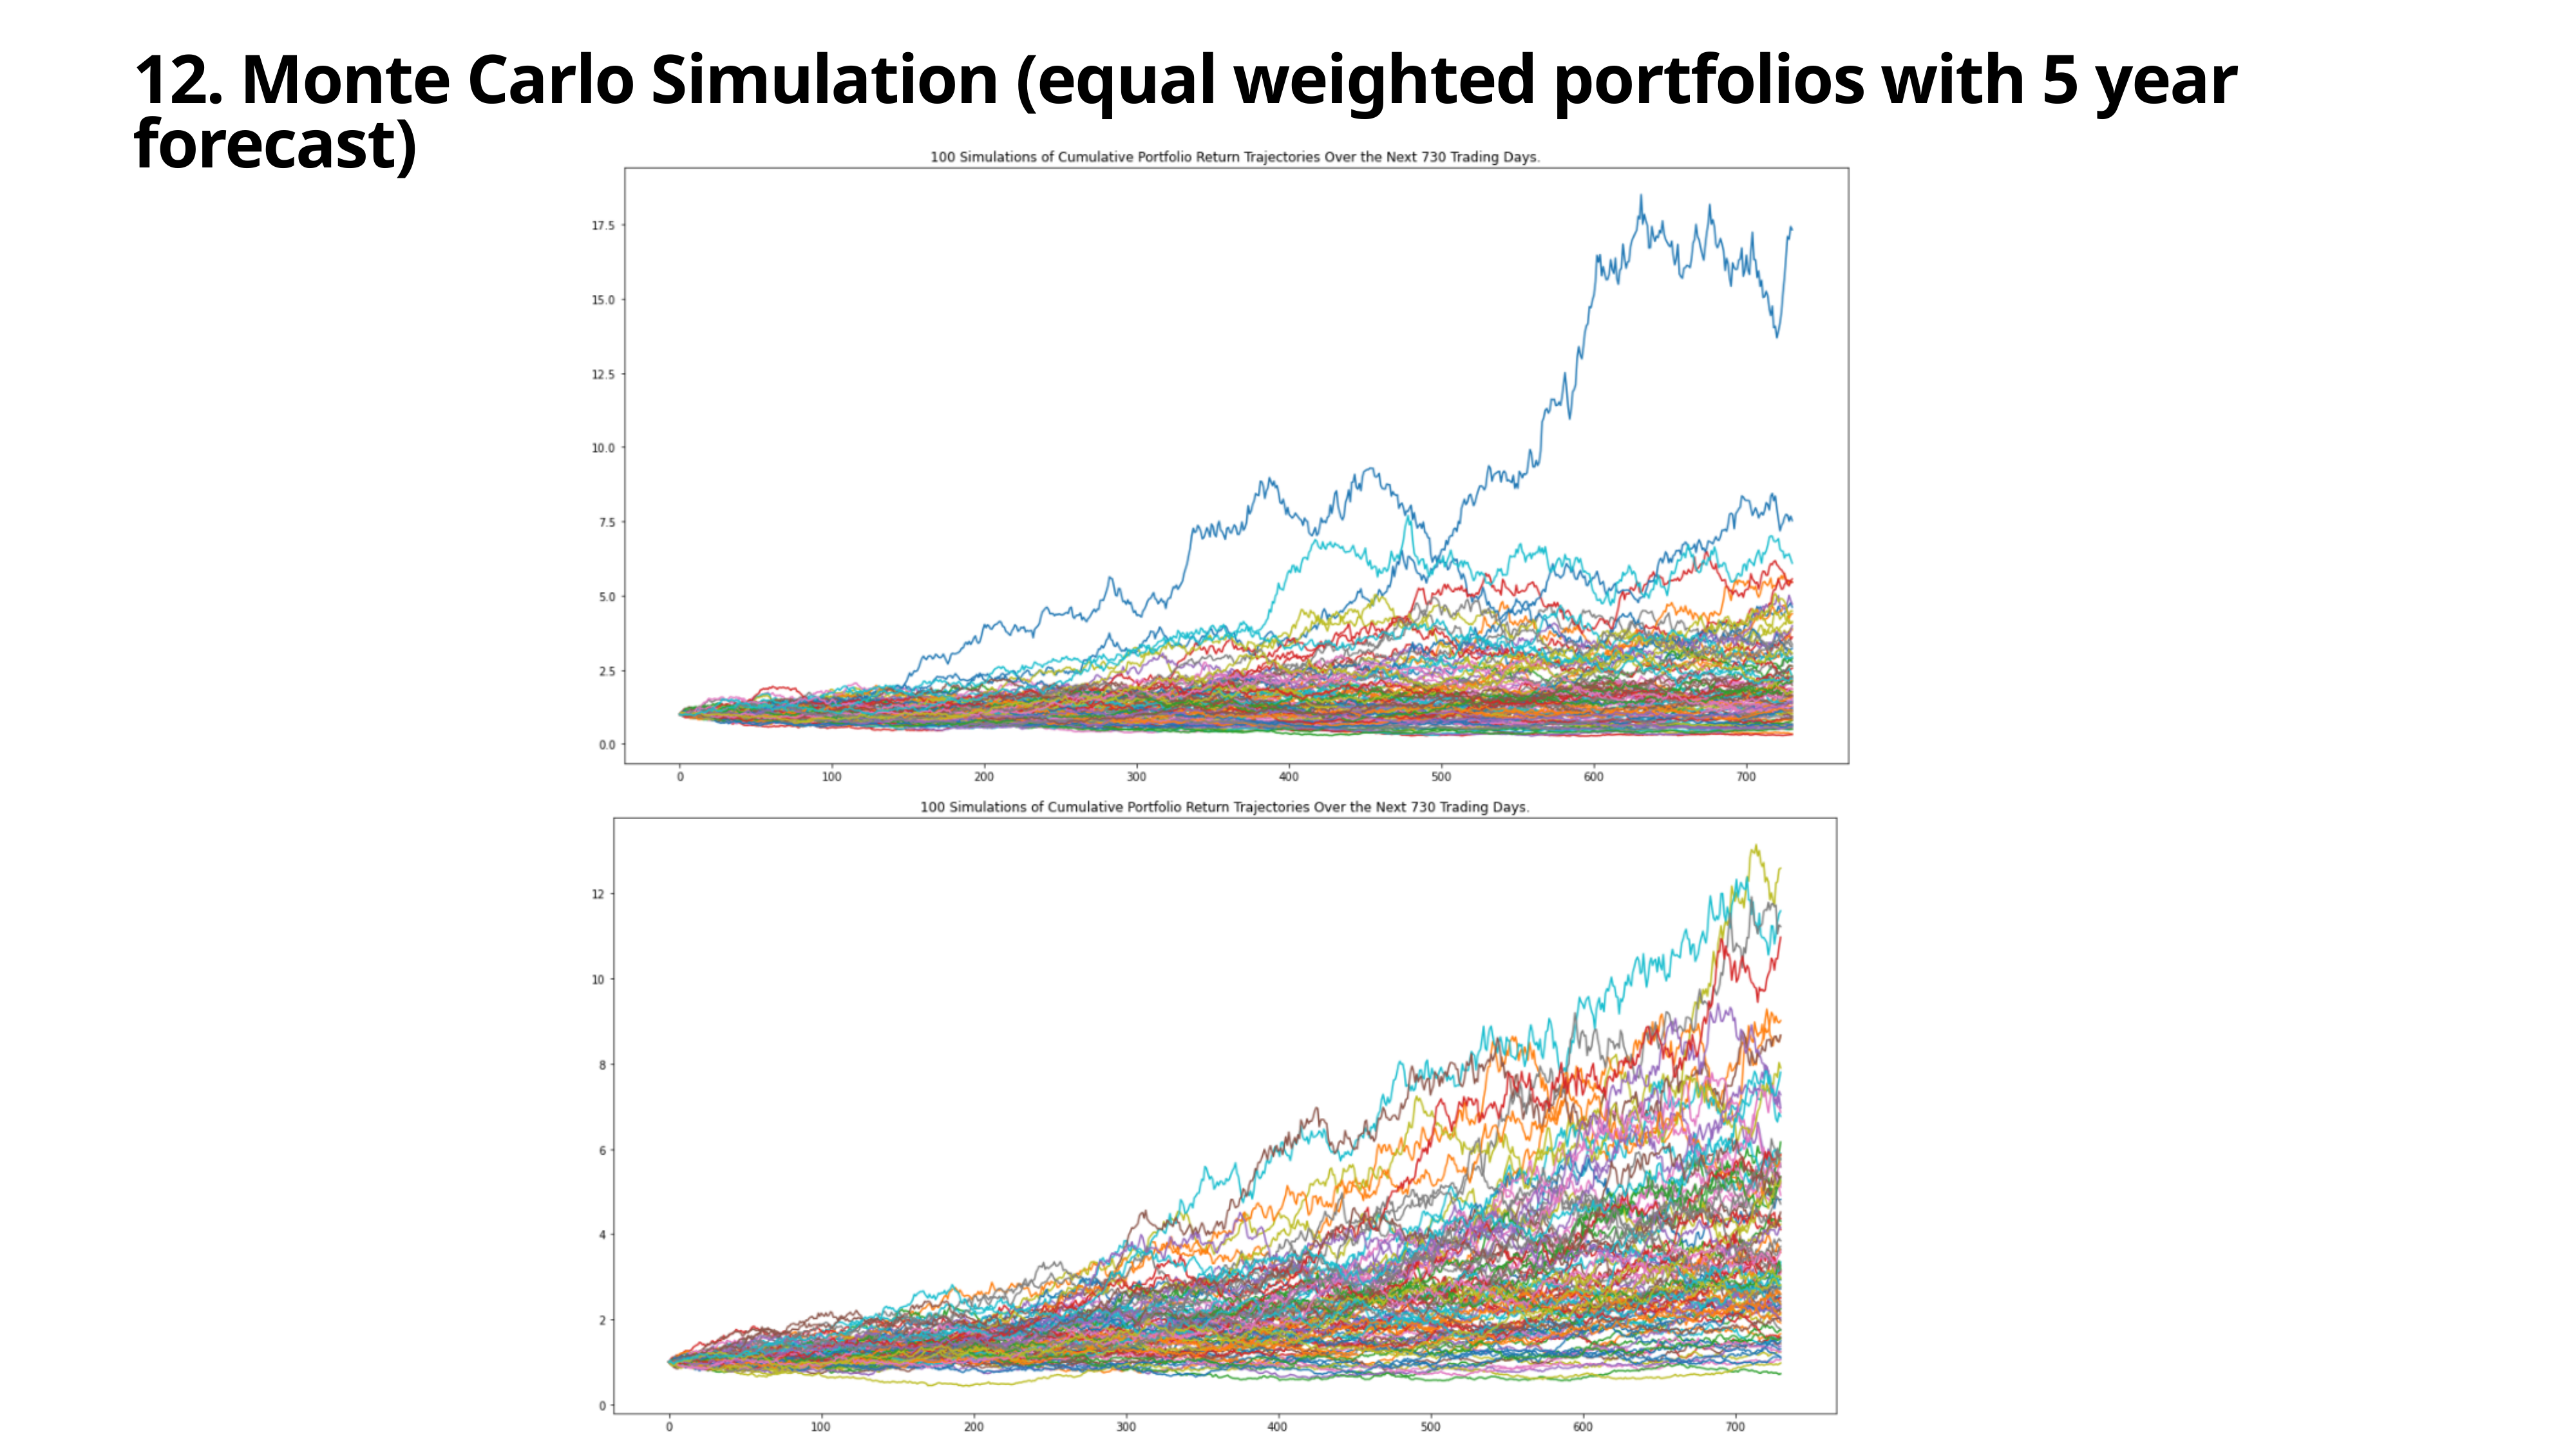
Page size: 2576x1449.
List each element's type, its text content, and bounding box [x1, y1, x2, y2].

picture [587, 141, 1861, 1449]
title 12. Monte Carlo Simulation (equal weighted portfolios with 5 year forecast) [127, 46, 2449, 198]
